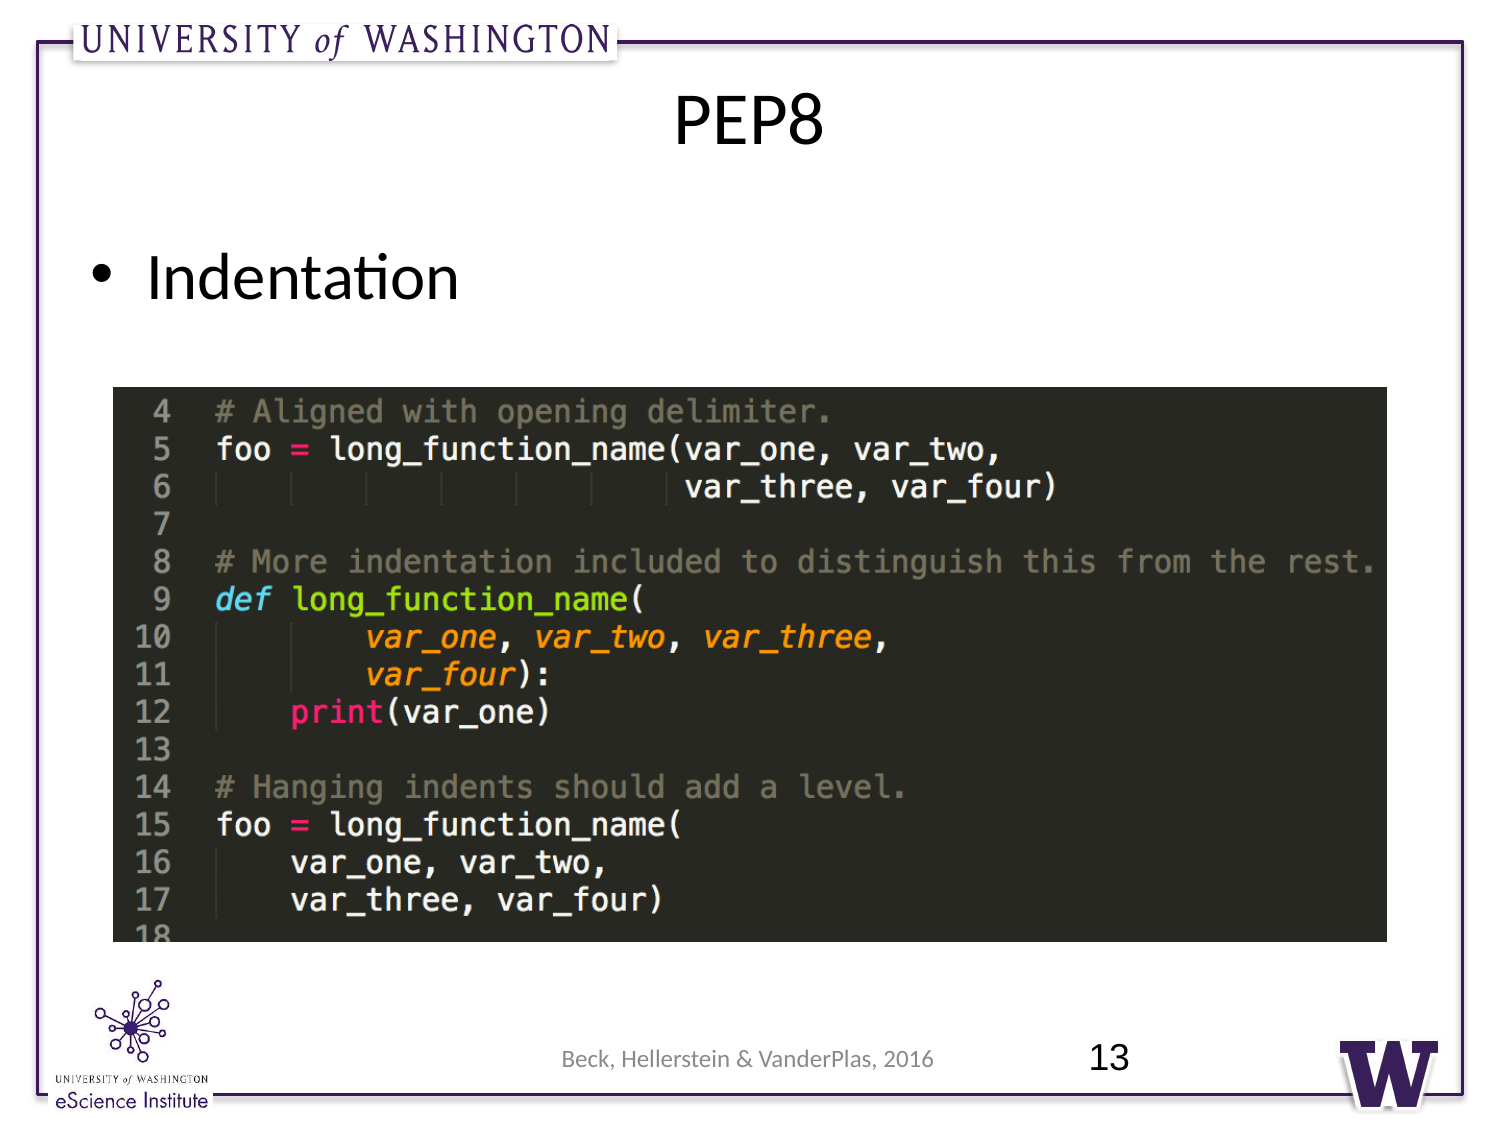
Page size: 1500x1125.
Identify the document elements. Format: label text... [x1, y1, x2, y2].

picture [1340, 1041, 1438, 1107]
picture [48, 978, 213, 1113]
picture [113, 387, 1387, 942]
picture [81, 24, 609, 61]
title PEP8 [75, 62, 1425, 200]
list Indentation [75, 224, 1425, 975]
slide_number 13 [1073, 1025, 1300, 1085]
footer Beck, Hellerstein & VanderPlas, 2016 [510, 1027, 986, 1088]
